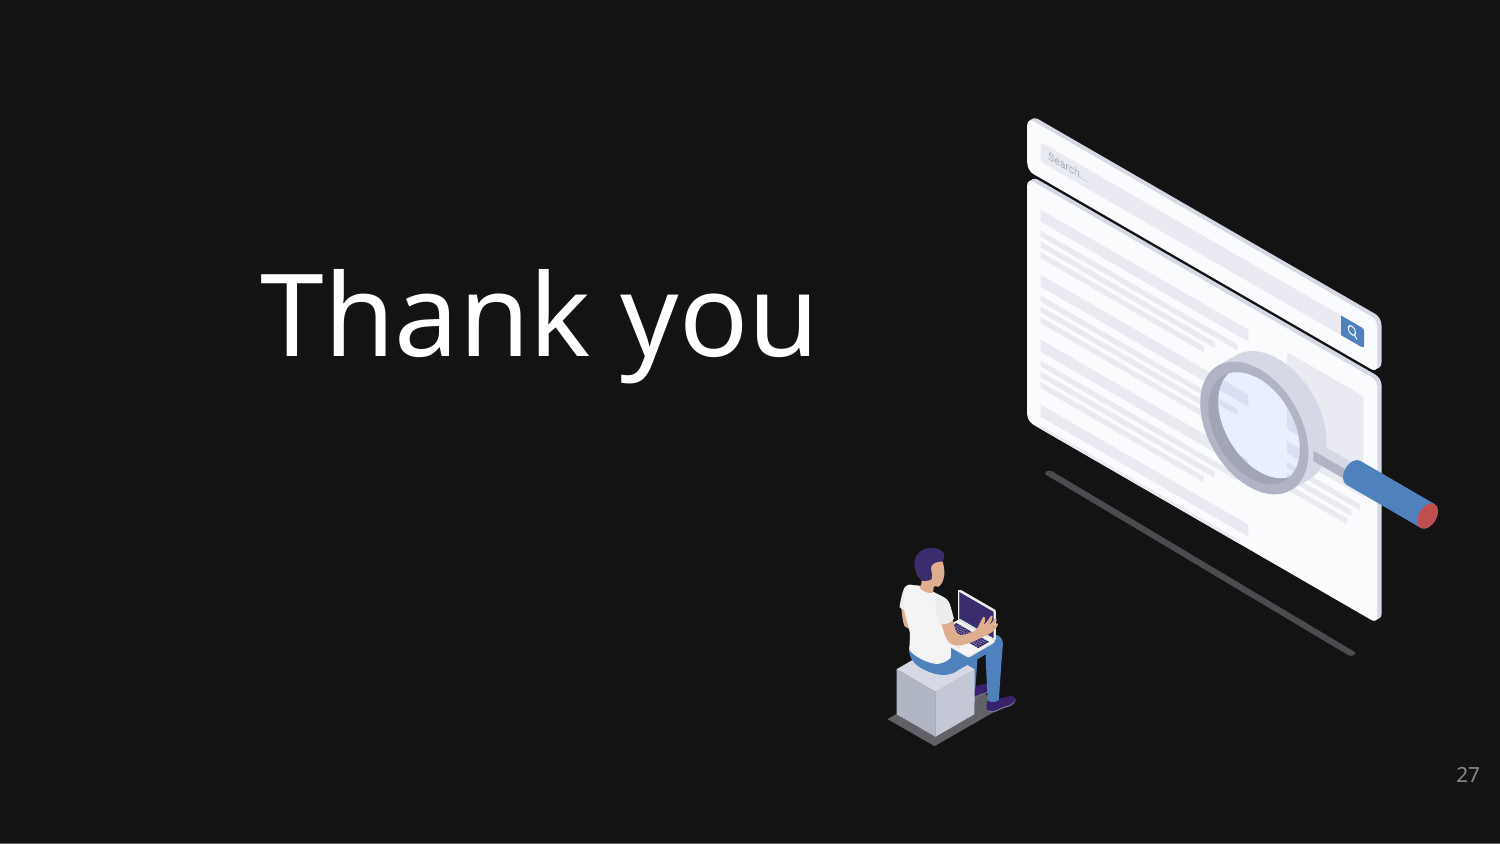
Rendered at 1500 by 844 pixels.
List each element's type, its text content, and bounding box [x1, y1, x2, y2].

title Thank you [61, 268, 882, 410]
slide_number ‹#› [1389, 300, 1480, 791]
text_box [887, 117, 1439, 747]
